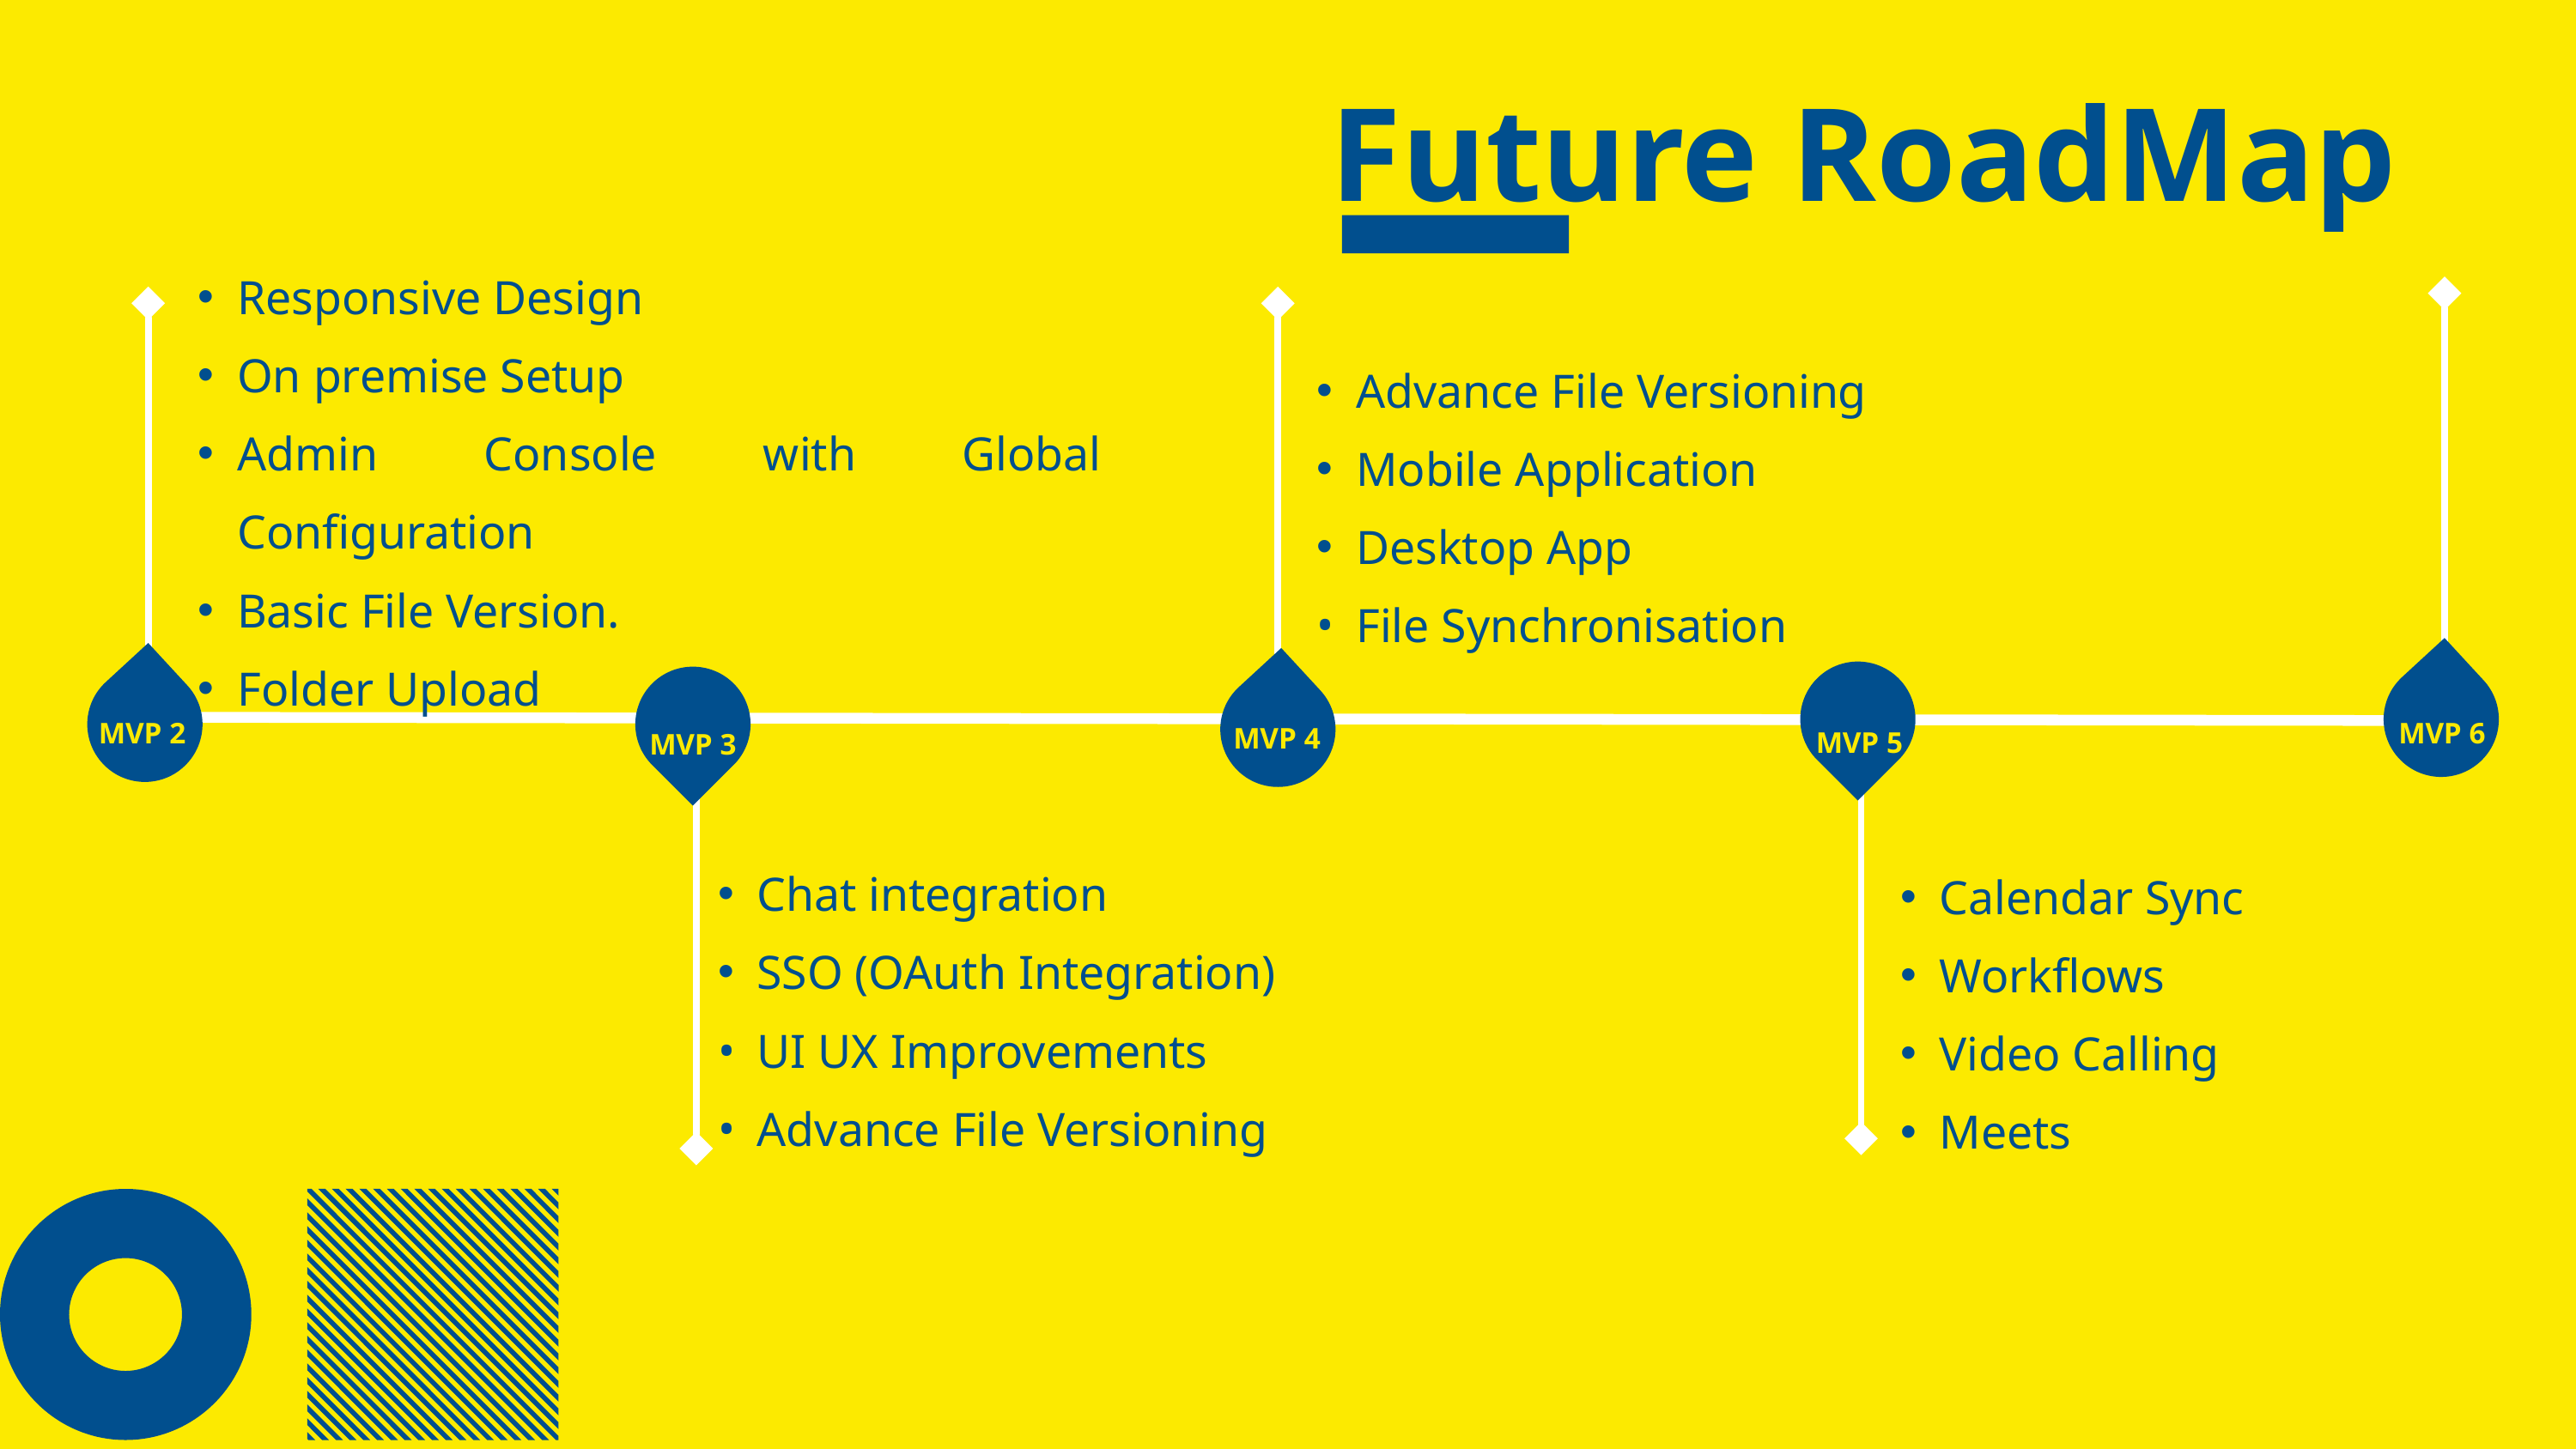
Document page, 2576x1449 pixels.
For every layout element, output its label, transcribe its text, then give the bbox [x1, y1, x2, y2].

text_box MVP 2 [35, 701, 249, 750]
text_box [1226, 755, 1330, 787]
text_box [1341, 215, 1570, 254]
text_box [2391, 749, 2491, 778]
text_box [153, 1034, 405, 1449]
text_box [1816, 759, 1900, 801]
text_box [93, 750, 197, 782]
text_box [2386, 638, 2496, 701]
text_box MVP 5 [1753, 710, 1966, 718]
text_box MVP 3 [586, 729, 799, 761]
text_box [648, 761, 738, 806]
text_box MVP 4 [1170, 729, 1383, 755]
text_box Responsive Design On premise Setup Admin Console with Global Configuration Basic File Version. Folder Upload [159, 245, 1102, 715]
text_box [1224, 651, 1331, 706]
text_box MVP 5 [1753, 729, 1966, 759]
text_box MVP 4 [1170, 706, 1383, 718]
text_box Chat integration SSO (OAuth Integration) UI UX Improvements Advance File Versioning [678, 842, 1331, 1234]
text_box MVP 6 [2336, 701, 2549, 749]
text_box Future RoadMap [1330, 26, 2576, 227]
text_box [116, 643, 159, 672]
text_box Calendar Sync Workflows Video Calling Meets [1861, 845, 2387, 1159]
text_box Advance File Versioning Mobile Application Desktop App File Synchronisation [1278, 338, 1886, 652]
text_box [1801, 661, 1915, 710]
text_box [83, 672, 159, 701]
